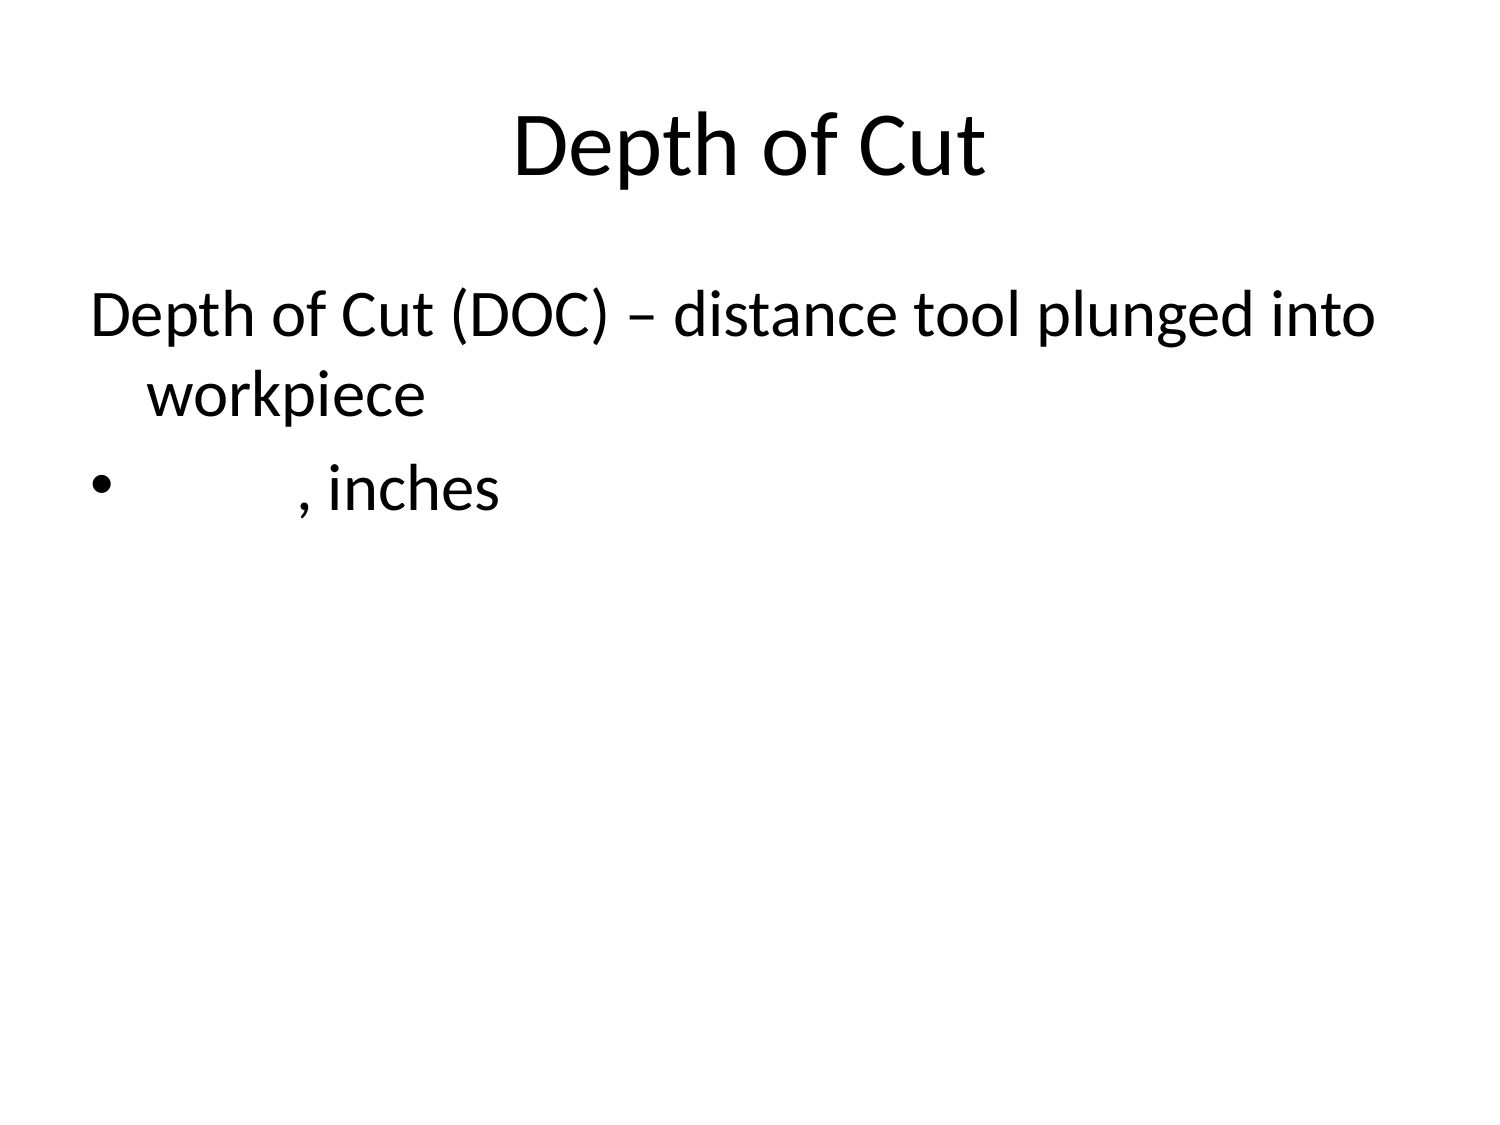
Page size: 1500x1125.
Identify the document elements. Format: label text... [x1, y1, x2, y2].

title Depth of Cut [75, 45, 1425, 233]
